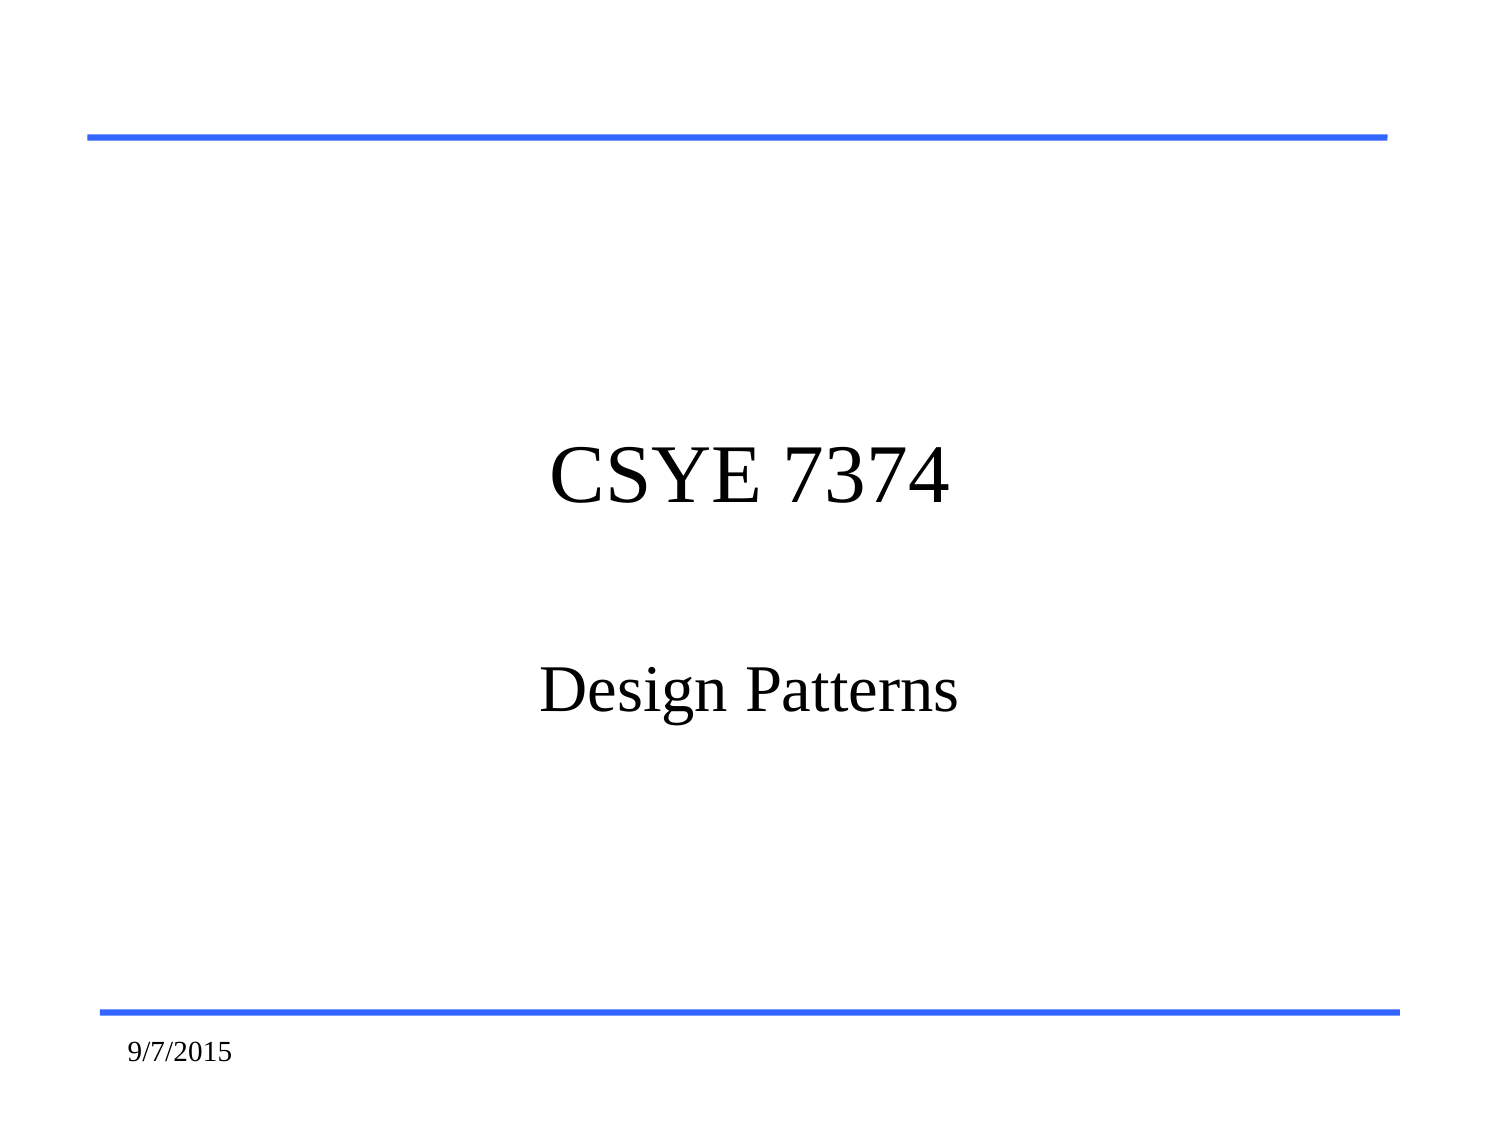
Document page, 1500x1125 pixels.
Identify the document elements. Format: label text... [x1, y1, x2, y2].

subtitle Design Patterns [225, 637, 1275, 925]
title CSYE 7374 [112, 375, 1388, 563]
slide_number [112, 1025, 425, 1100]
